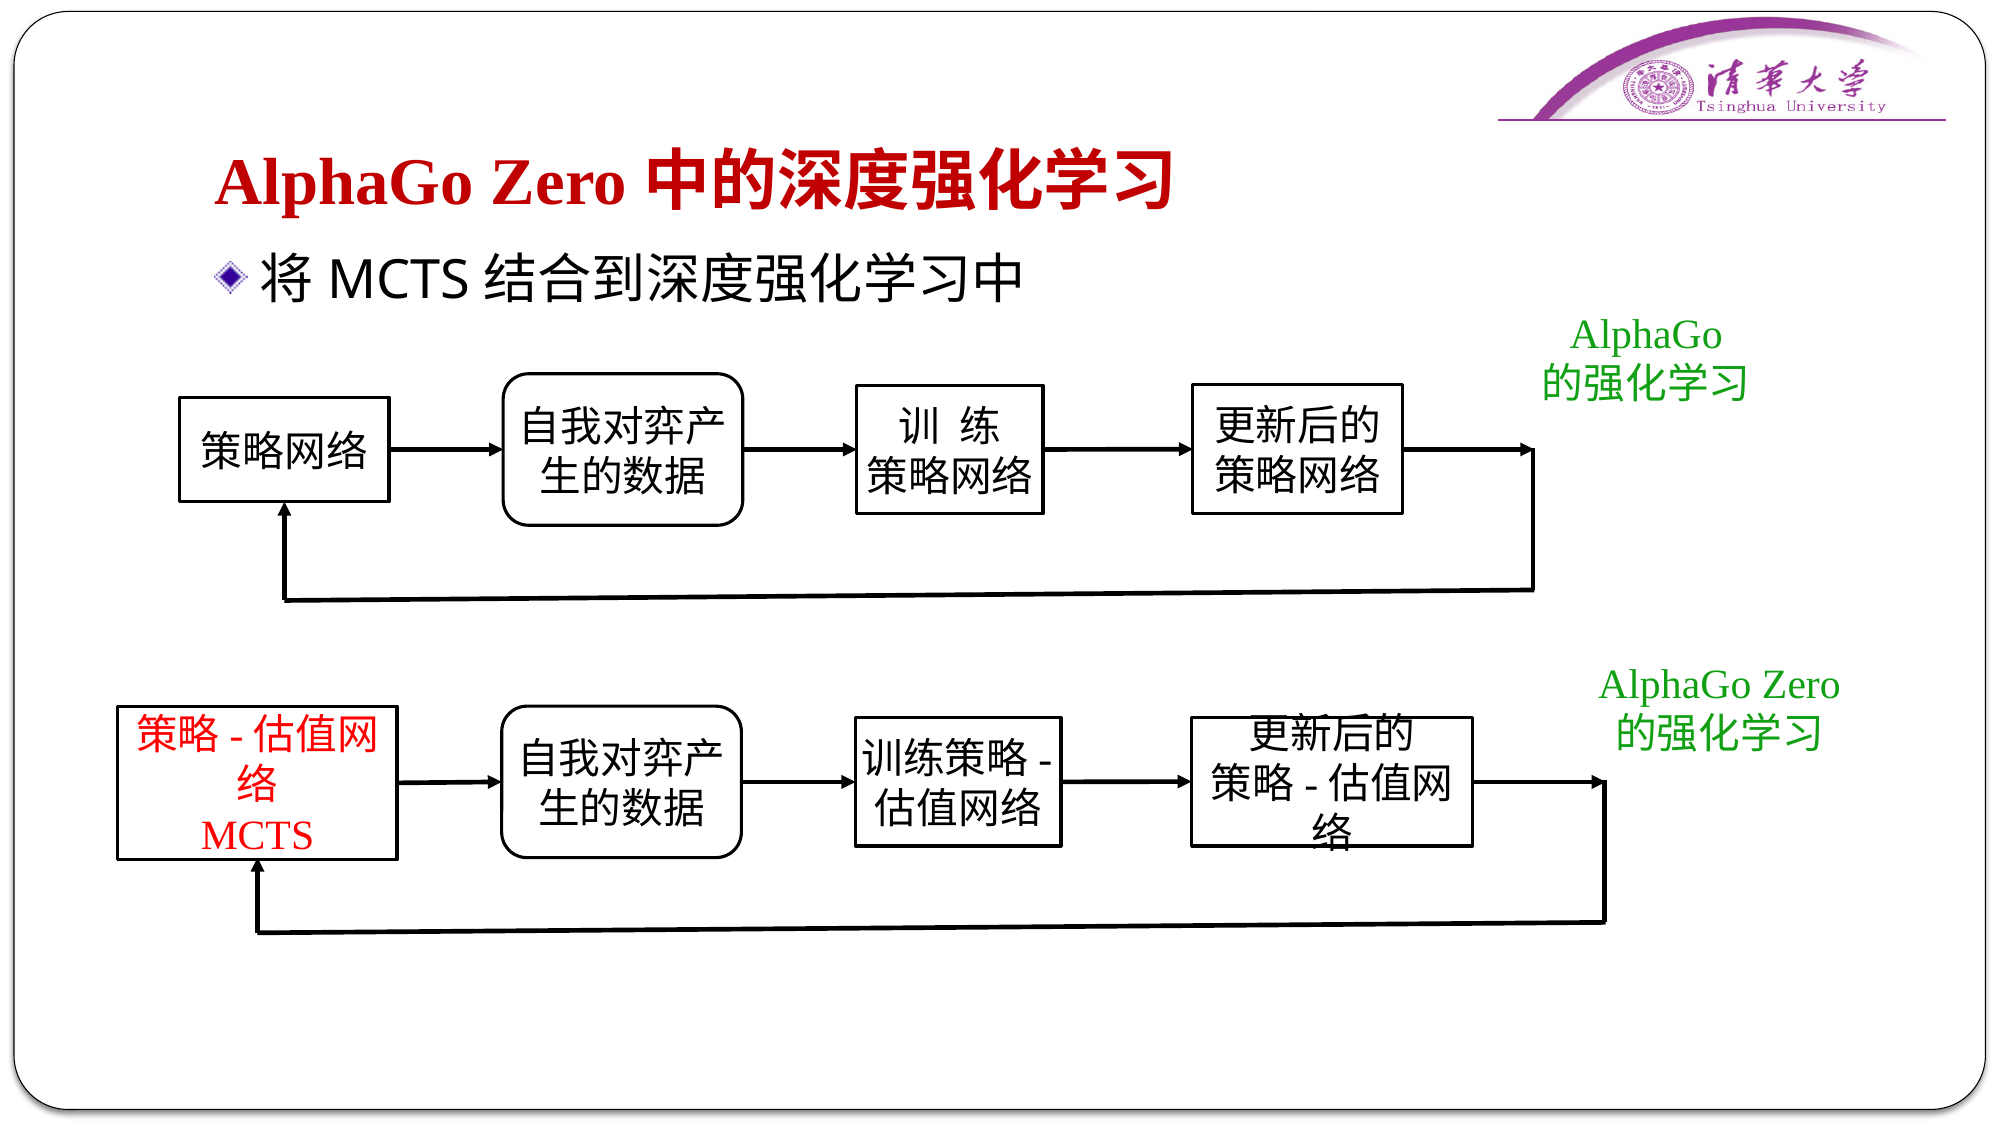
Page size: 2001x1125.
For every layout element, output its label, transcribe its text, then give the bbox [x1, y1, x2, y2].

text_box 自我对弈产生的数据 [500, 705, 743, 859]
text_box 自我对弈产生的数据 [502, 372, 744, 527]
list 将MCTS结合到深度强化学习中 [200, 237, 1900, 320]
text_box 策略网络 [179, 396, 390, 503]
text_box 训练策略-估值网络 [854, 717, 1062, 847]
text_box 更新后的 策略网络 [1192, 384, 1403, 515]
picture [1498, 14, 1946, 121]
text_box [284, 589, 1535, 601]
text_box 策略-估值网络 MCTS [117, 705, 398, 861]
picture [214, 261, 248, 294]
text_box AlphaGo 的强化学习 [1527, 291, 1766, 422]
text_box 更新后的 策略-估值网络 [1191, 716, 1474, 847]
text_box AlphaGo Zero 的强化学习 [1575, 641, 1864, 772]
title AlphaGo Zero中的深度强化学习 [200, 45, 1900, 233]
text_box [257, 922, 1606, 934]
text_box 训 练 策略网络 [856, 384, 1044, 515]
